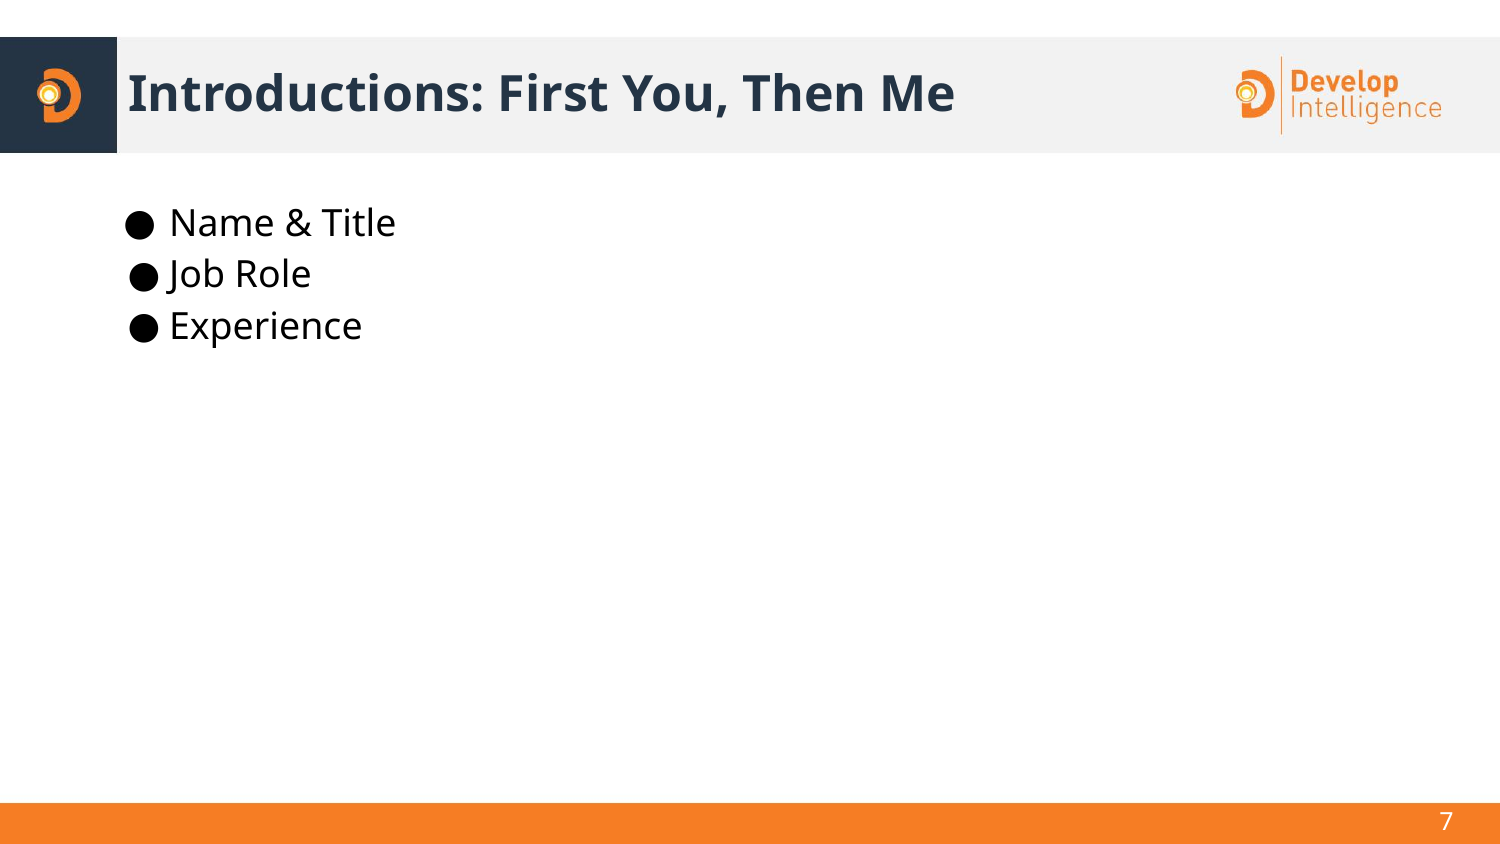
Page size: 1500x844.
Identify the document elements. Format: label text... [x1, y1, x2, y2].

title Introductions: First You, Then Me [117, 39, 1499, 152]
list Name & Title Job Role Experience [101, 186, 1396, 762]
picture [0, 0, 1500, 844]
slide_number 7 [1395, 804, 1498, 841]
